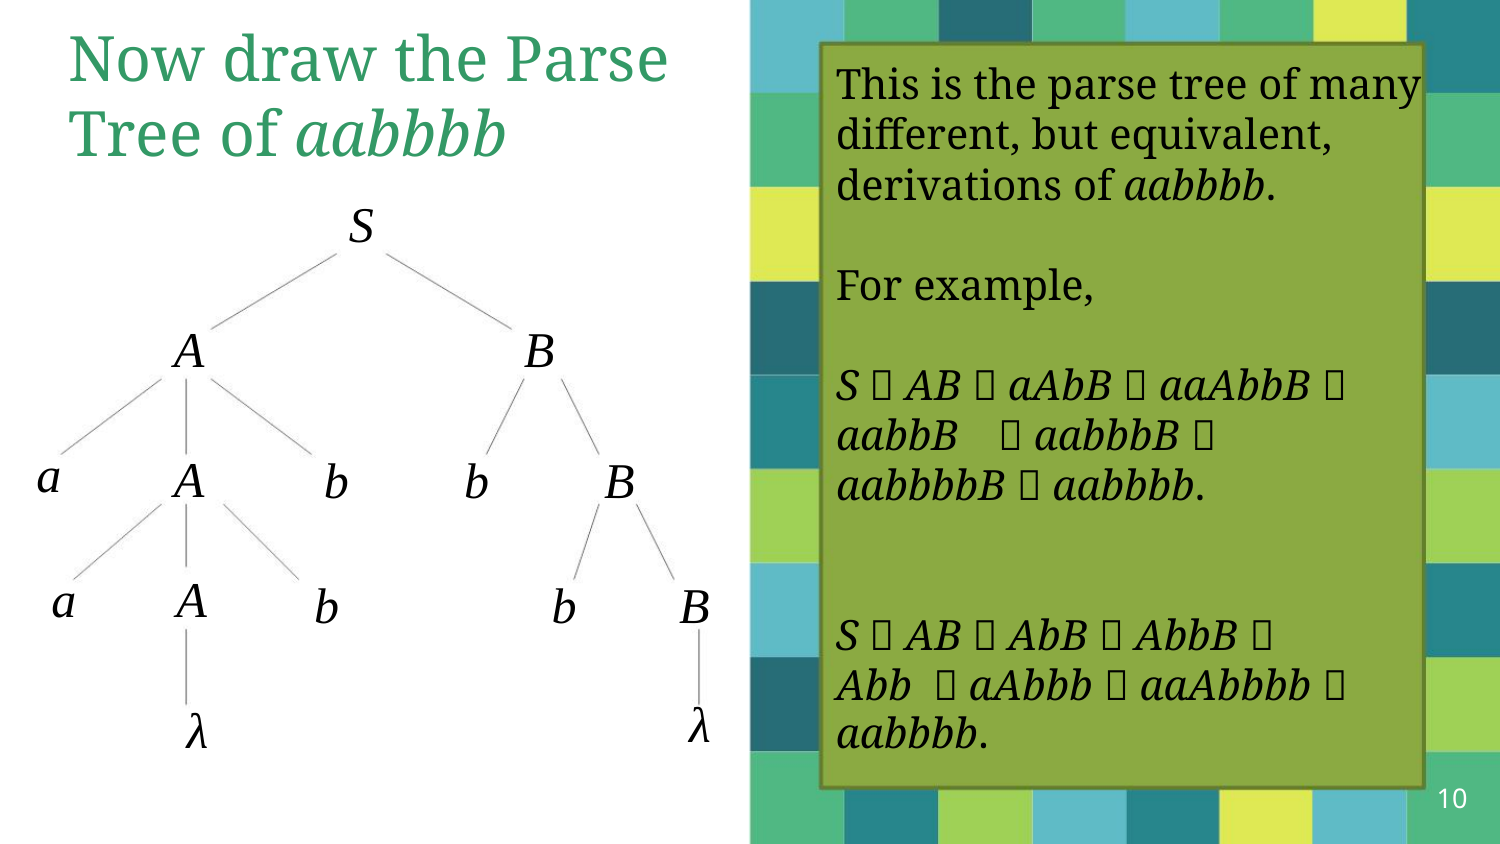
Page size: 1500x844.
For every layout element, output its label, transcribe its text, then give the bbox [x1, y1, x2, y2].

text_box b [314, 577, 415, 634]
text_box a A [51, 572, 282, 628]
text_box A A [173, 321, 280, 508]
text_box S [349, 196, 449, 253]
text_box b B [551, 577, 785, 634]
text_box b [464, 452, 565, 509]
text_box This is the parse tree of many different, but equivalent, derivations of aabbbb. [835, 60, 1458, 209]
text_box b [323, 452, 424, 509]
text_box a [36, 446, 137, 503]
text_box λ [186, 702, 284, 759]
text_box B [604, 452, 710, 509]
text_box S  AB  AbB  AbbB  Abb  aAbbb  aaAbbbb  aabbbb. [835, 607, 1467, 758]
text_box Now draw the Parse Tree of aabbbb [68, 22, 714, 169]
text_box [0, 0, 1500, 844]
text_box S  AB  aAbB  aaAbbB  aabbB  aabbbB  aabbbbB  aabbbb. [835, 357, 1487, 509]
text_box For example, [835, 260, 1140, 309]
text_box λ [689, 697, 786, 753]
text_box 10 [1436, 777, 1500, 815]
text_box B [523, 322, 630, 378]
